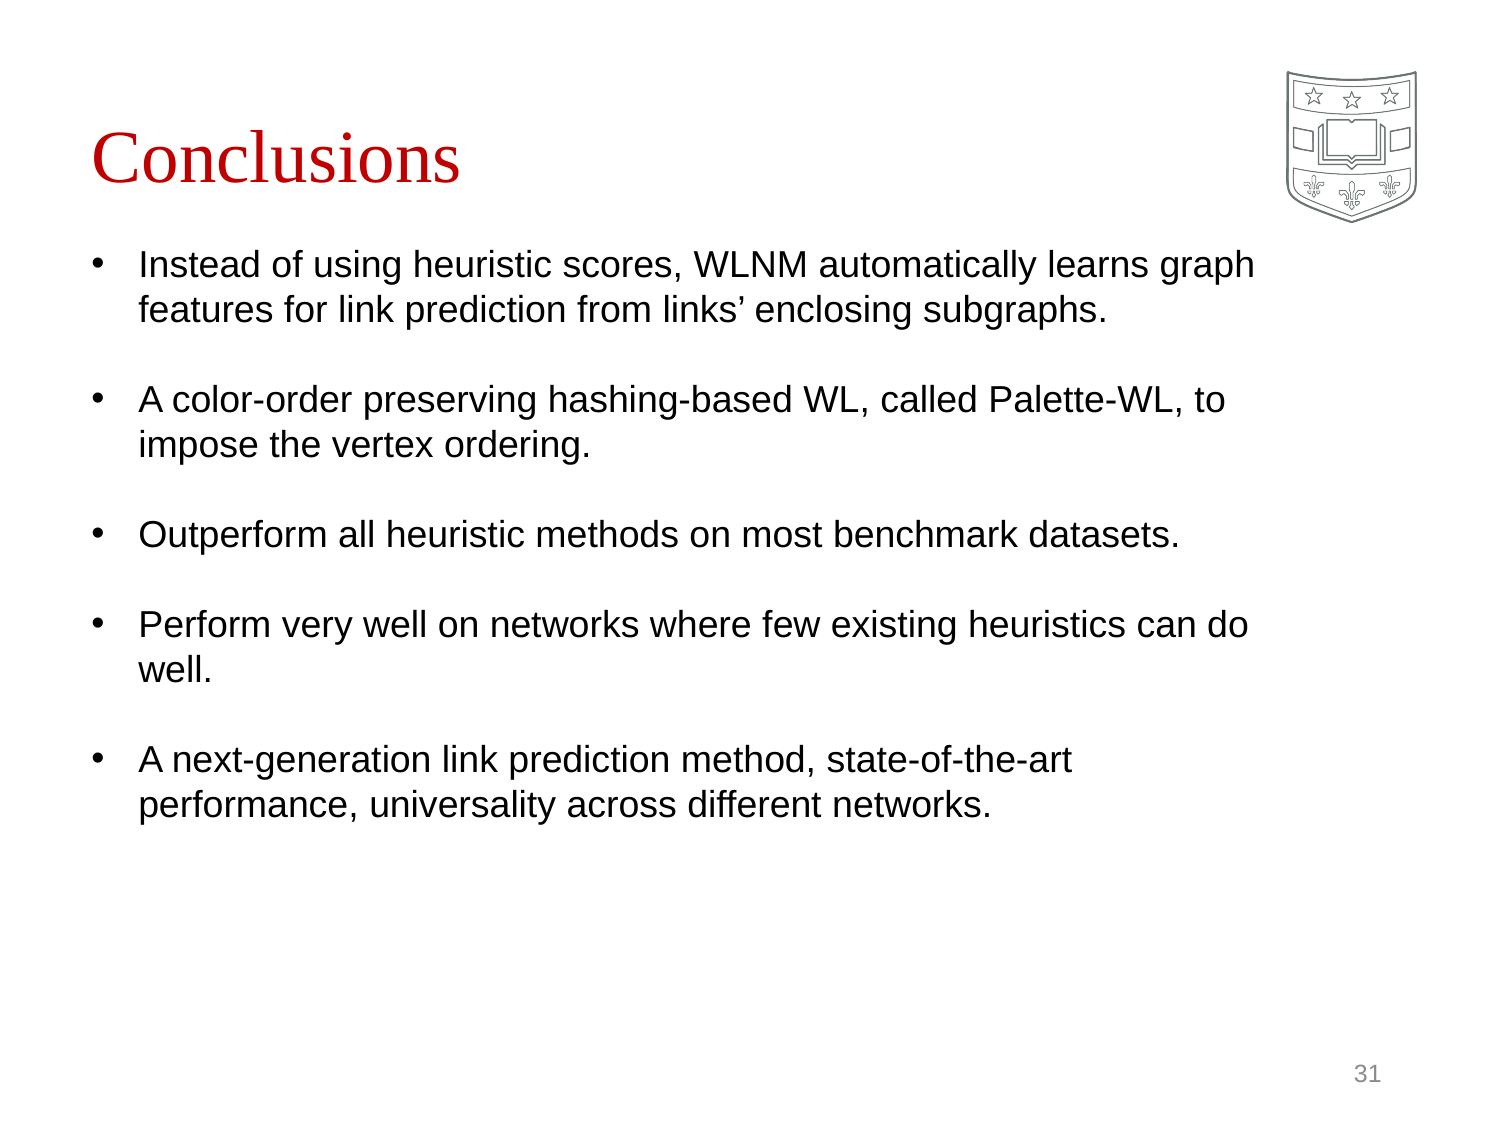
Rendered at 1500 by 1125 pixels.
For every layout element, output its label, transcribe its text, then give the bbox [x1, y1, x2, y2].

text_box Instead of using heuristic scores, WLNM automatically learns graph features for link prediction from links’ enclosing subgraphs. A color-order preserving hashing-based WL, called Palette-WL, to impose the vertex ordering. Outperform all heuristic methods on most benchmark datasets. Perform very well on networks where few existing heuristics can do well. A next-generation link prediction method, state-of-the-art performance, universality across different networks. [76, 232, 1316, 878]
slide_number 31 [1059, 1042, 1397, 1103]
title Conclusions [76, 71, 1264, 232]
picture [1286, 71, 1417, 223]
